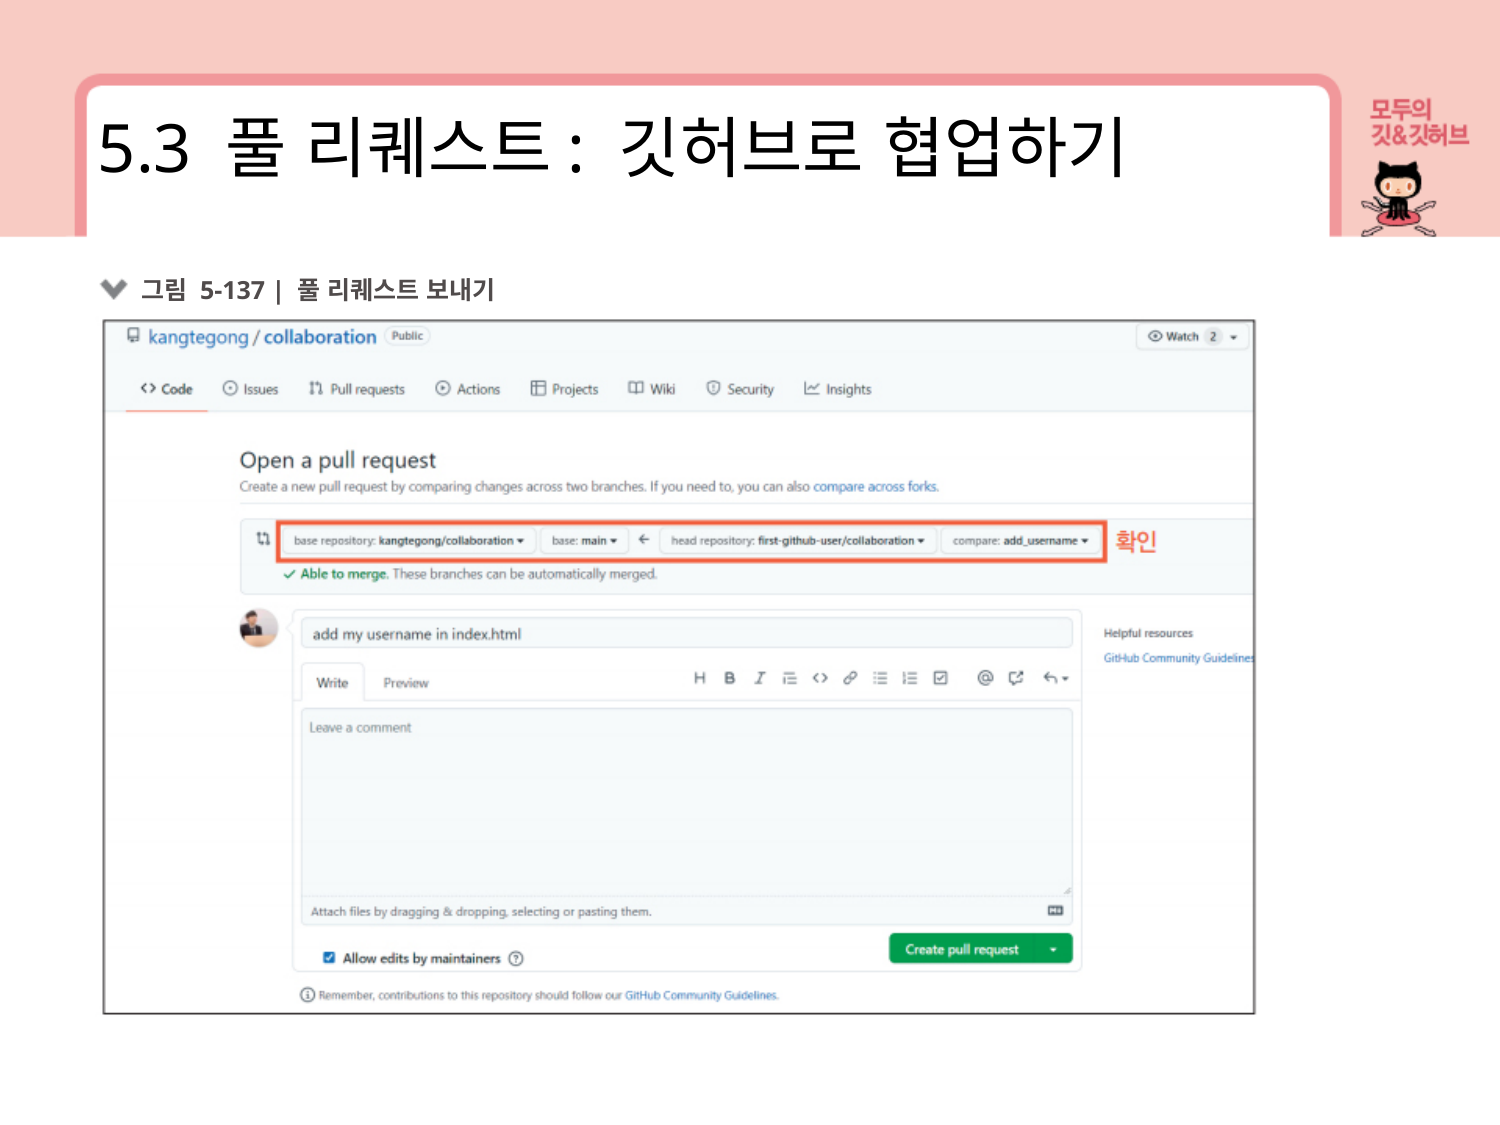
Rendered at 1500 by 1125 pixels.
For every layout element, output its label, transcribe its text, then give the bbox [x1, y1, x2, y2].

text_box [97, 264, 1374, 311]
picture [0, 0, 1500, 1125]
text_box 5.3 풀 리퀘스트: 깃허브로 협업하기 [82, 61, 1413, 193]
